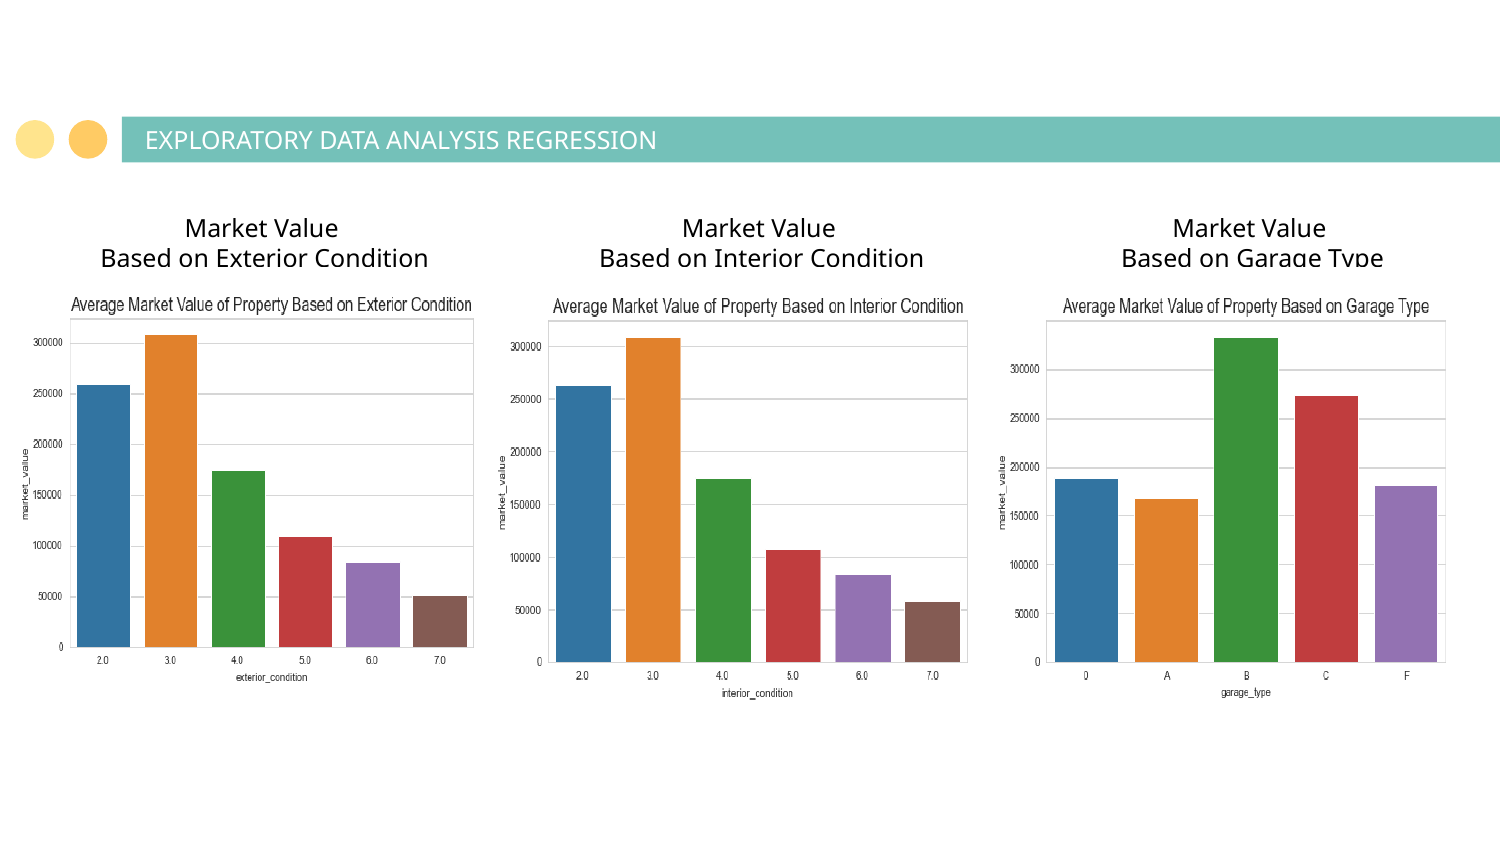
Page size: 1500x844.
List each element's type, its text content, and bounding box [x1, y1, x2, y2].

text_box Market Value Based on Exterior Condition [45, 205, 485, 266]
text_box Market Value Based on Interior Condition [542, 205, 982, 266]
title EXPLORATORY DATA ANALYSIS REGRESSION [129, 118, 952, 170]
text_box Market Value Based on Garage Type [1032, 205, 1473, 266]
picture [4, 267, 1497, 720]
